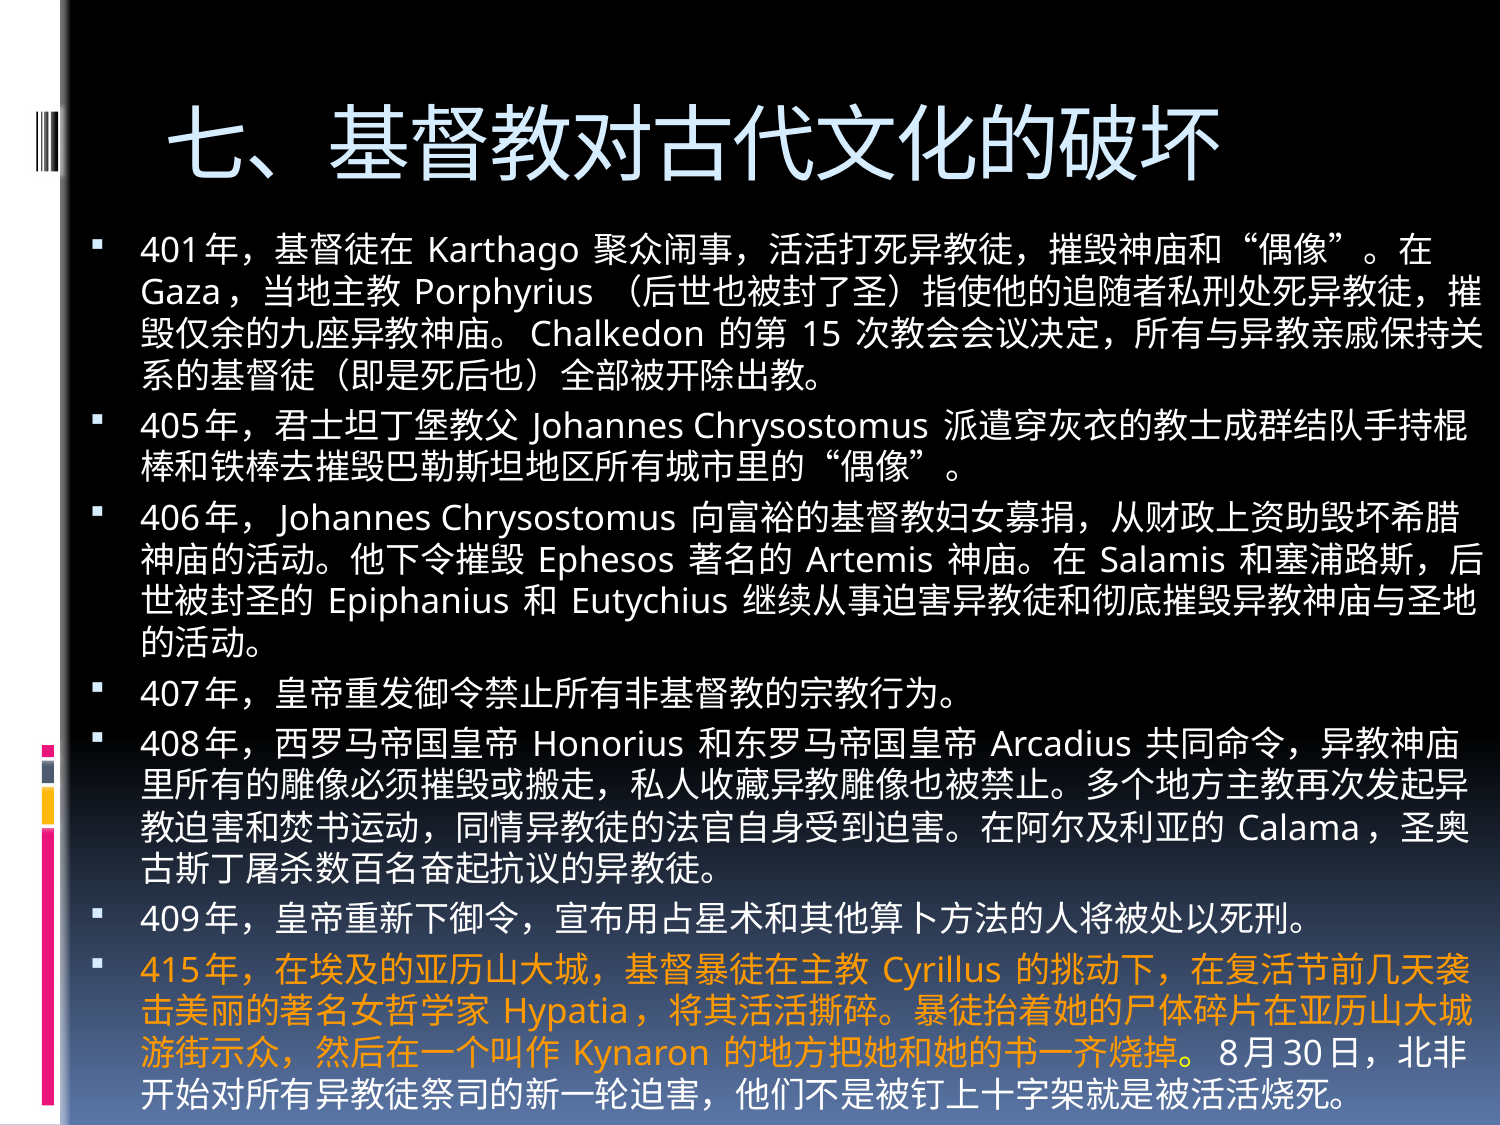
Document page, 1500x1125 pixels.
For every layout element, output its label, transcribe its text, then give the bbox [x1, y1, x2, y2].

title 七、基督教对古代文化的破坏 [150, 83, 1425, 219]
list 401年，基督徒在 Karthago 聚众闹事，活活打死异教徒，摧毁神庙和“偶像”。在 Gaza，当地主教 Porphyrius （后世也被封了圣）指使他的追随者私刑处死异教徒，摧毁仅余的九座异教神庙。Chalkedon 的第 15 次教会会议决定，所有与异教亲戚保持关系的基督徒（即是死后也）全部被开除出教。 405年，君士坦丁堡教父 Johannes Chrysostomus 派遣穿灰衣的教士成群结队手持棍棒和铁棒去摧毁巴勒斯坦地区所有城市里的“偶像”。 406年，Johannes Chrysostomus 向富裕的基督教妇女募捐，从财政上资助毁坏希腊神庙的活动。他下令摧毁 Ephesos 著名的 Artemis 神庙。在 Salamis 和塞浦路斯，后世被封圣的 Epiphanius 和 Eutychius 继续从事迫害异教徒和彻底摧毁异教神庙与圣地的活动。 407年，皇帝重发御令禁止所有非基督教的宗教行为。 408年，西罗马帝国皇帝 Honorius 和东罗马帝国皇帝 Arcadius 共同命令，异教神庙里所有的雕像必须摧毁或搬走，私人收藏异教雕像也被禁止。多个地方主教再次发起异教迫害和焚书运动，同情异教徒的法官自身受到迫害。在阿尔及利亚的 Calama，圣奥古斯丁屠杀数百名奋起抗议的异教徒。 409年，皇帝重新下御令，宣布用占星术和其他算卜方法的人将被处以死刑。 415年，在埃及的亚历山大城，基督暴徒在主教 Cyrillus 的挑动下，在复活节前几天袭击美丽的著名女哲学家 Hypatia，将其活活撕碎。暴徒抬着她的尸体碎片在亚历山大城游街示众，然后在一个叫作 Kynaron 的地方把她和她的书一齐烧掉。8月30日，北非开始对所有异教徒祭司的新一轮迫害，他们不是被钉上十字架就是被活活烧死。 [64, 219, 1500, 1125]
